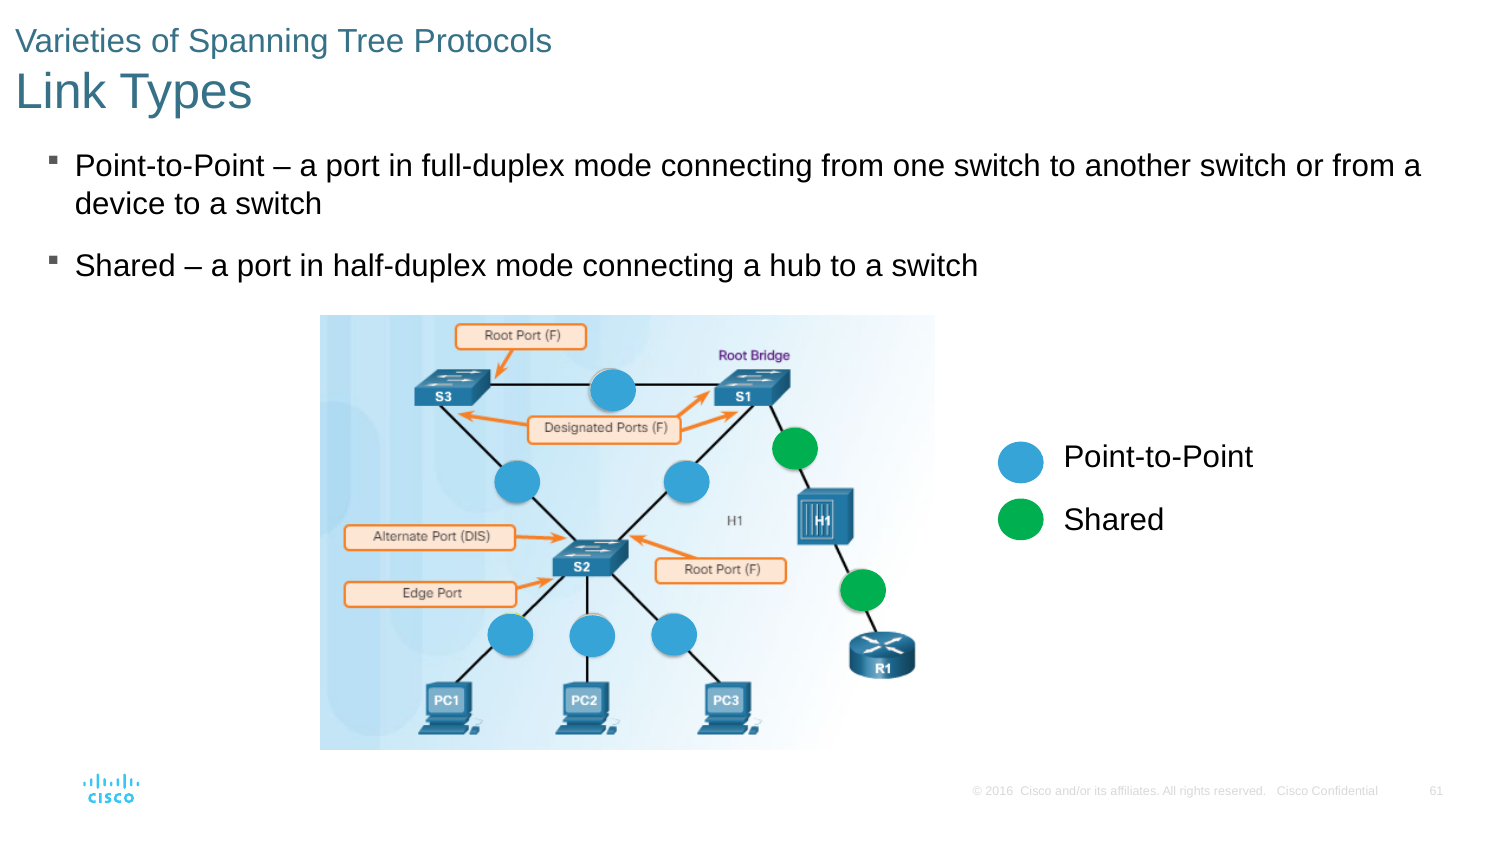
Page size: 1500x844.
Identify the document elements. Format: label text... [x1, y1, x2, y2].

text_box [995, 496, 1046, 543]
list Point-to-Point – a port in full-duplex mode connecting from one switch to another switch or from a device to a switch Shared – a port in half-duplex mode connecting a hub to a switch [31, 138, 1485, 820]
text_box Point-to-Point Shared [1048, 429, 1374, 627]
picture [319, 315, 935, 750]
text_box [995, 439, 1046, 486]
title Varieties of Spanning Tree Protocols Link Types [0, 6, 1500, 131]
